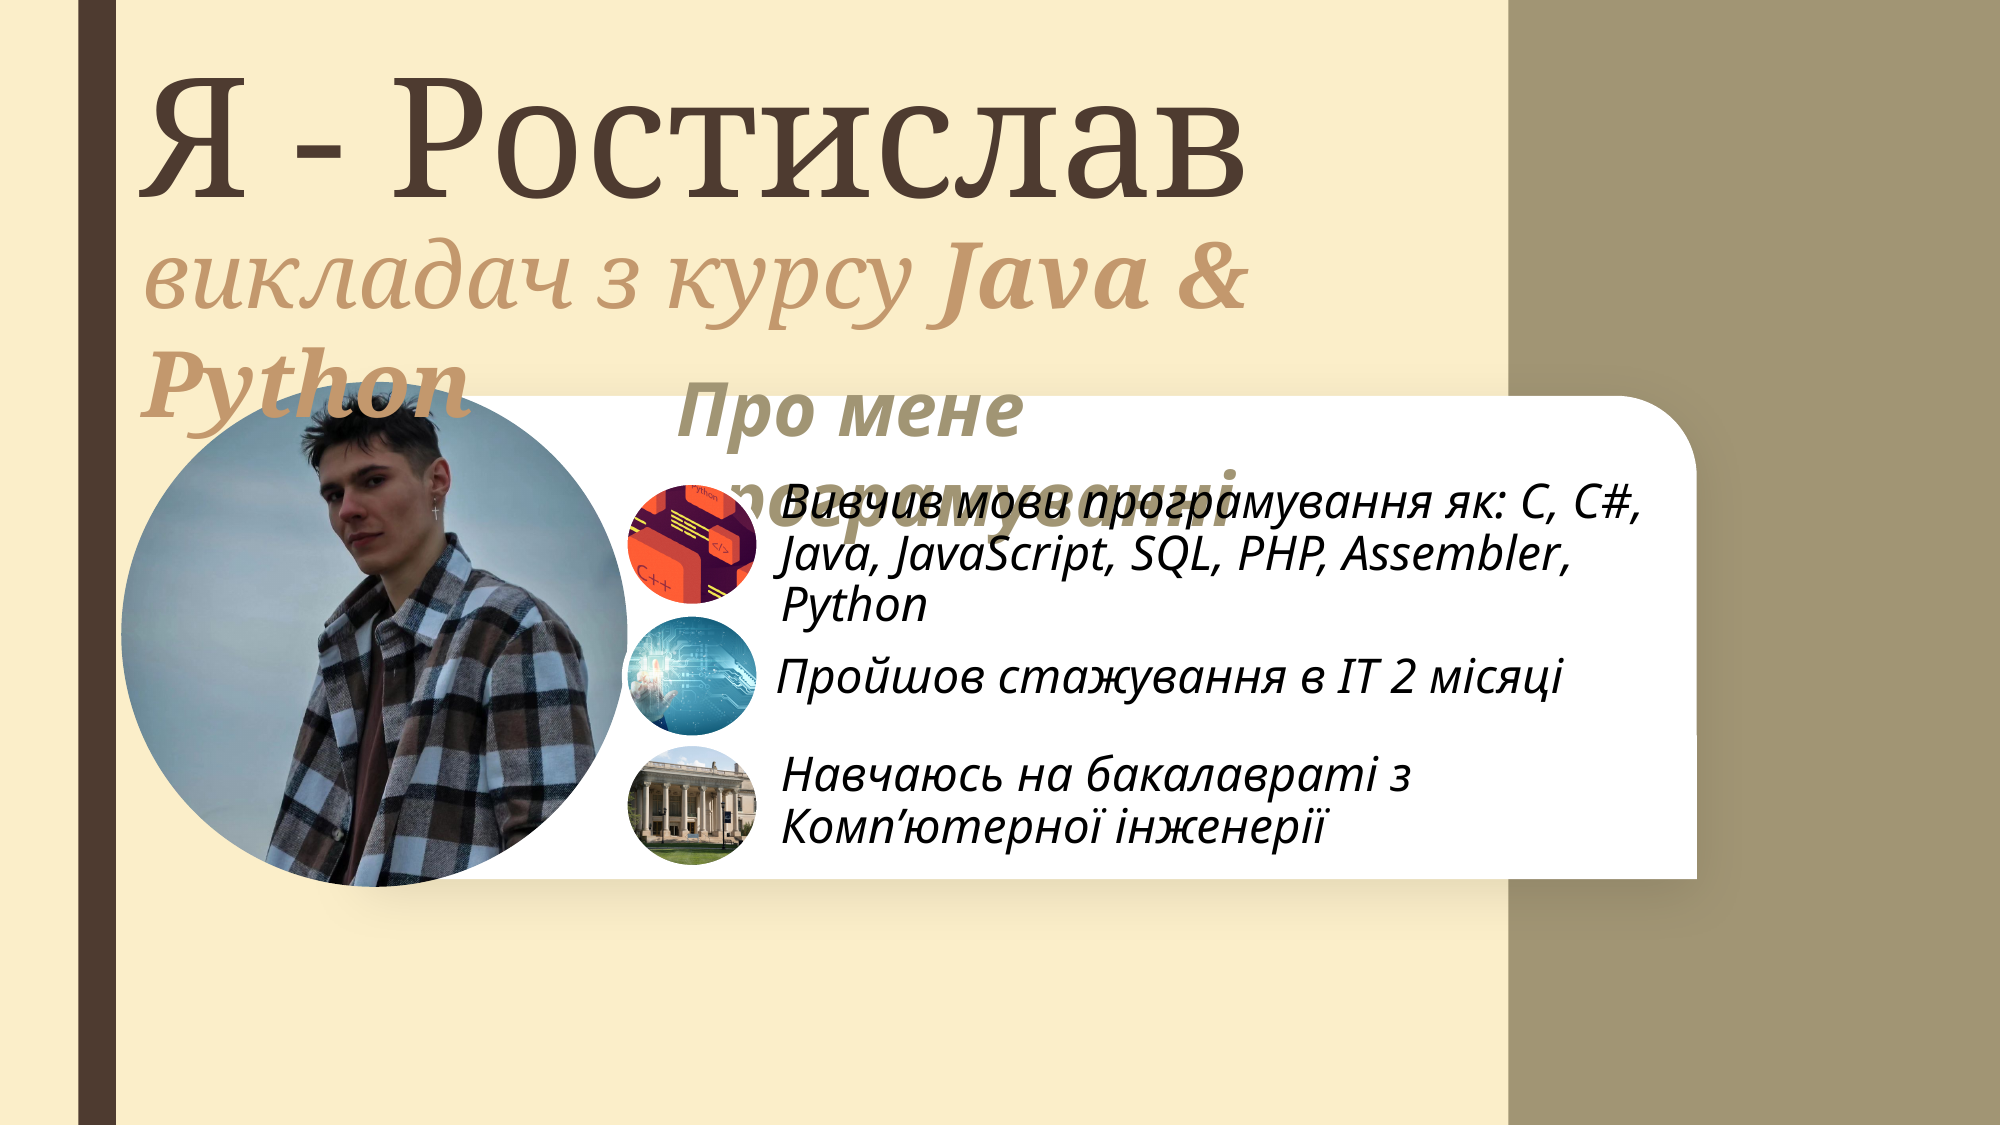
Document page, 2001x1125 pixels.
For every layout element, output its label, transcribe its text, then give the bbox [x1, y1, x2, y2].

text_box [365, 477, 1664, 880]
subtitle Про мене програмуванні [676, 389, 1612, 477]
text_box викладач з курсу Java & Python [127, 208, 1317, 444]
title Я - Ростислав [121, 35, 1874, 161]
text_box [121, 381, 628, 887]
